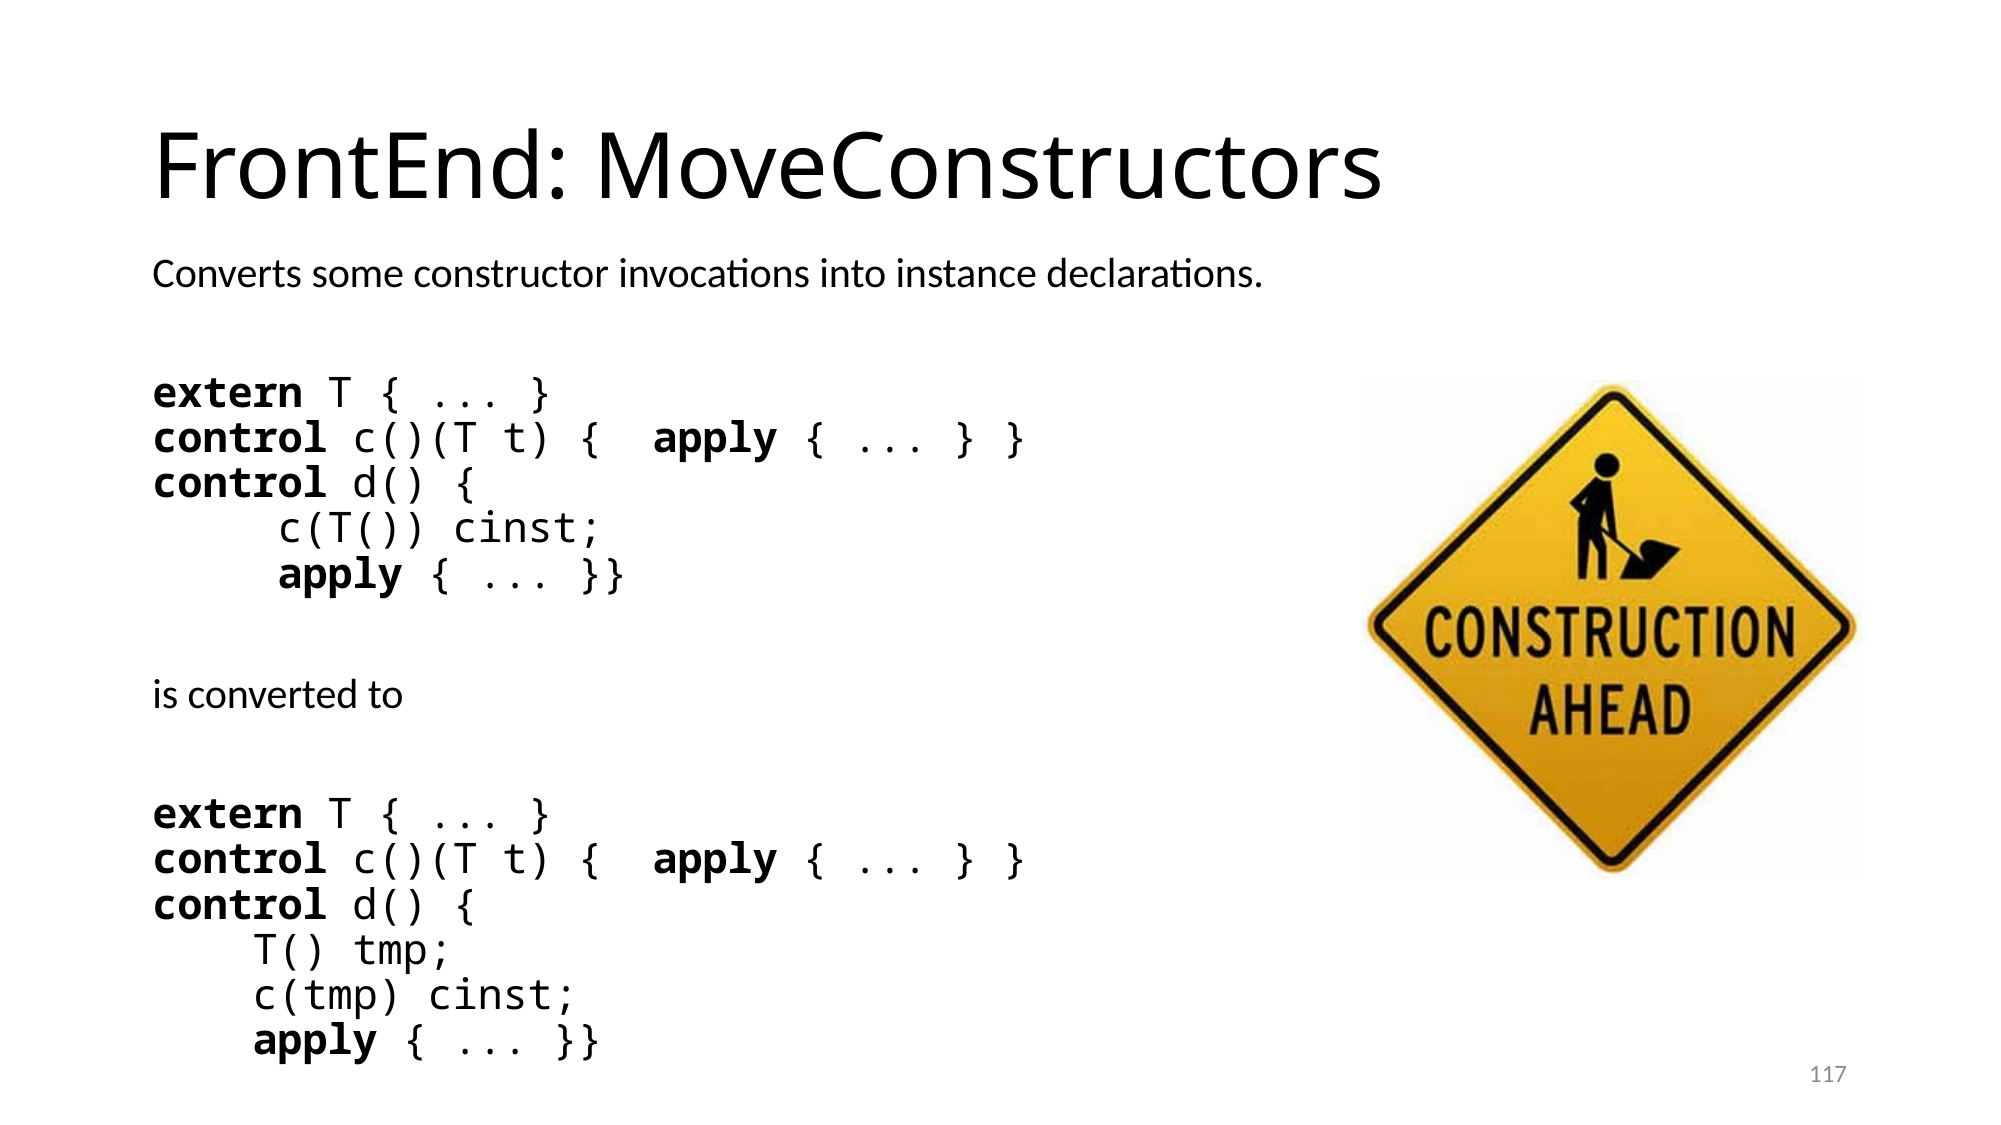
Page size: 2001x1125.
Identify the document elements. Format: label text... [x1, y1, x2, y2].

list Converts some constructor invocations into instance declarations. extern T { ... } control c()(T t) { apply { ... } } control d() { c(T()) cinst; apply { ... }} is converted to extern T { ... } control c()(T t) { apply { ... } } control d() { T() tmp; c(tmp) cinst; apply { ... }} [137, 243, 1863, 1078]
slide_number 117 [1412, 1042, 1863, 1103]
picture [1362, 380, 1863, 878]
title FrontEnd: MoveConstructors [137, 59, 1863, 243]
